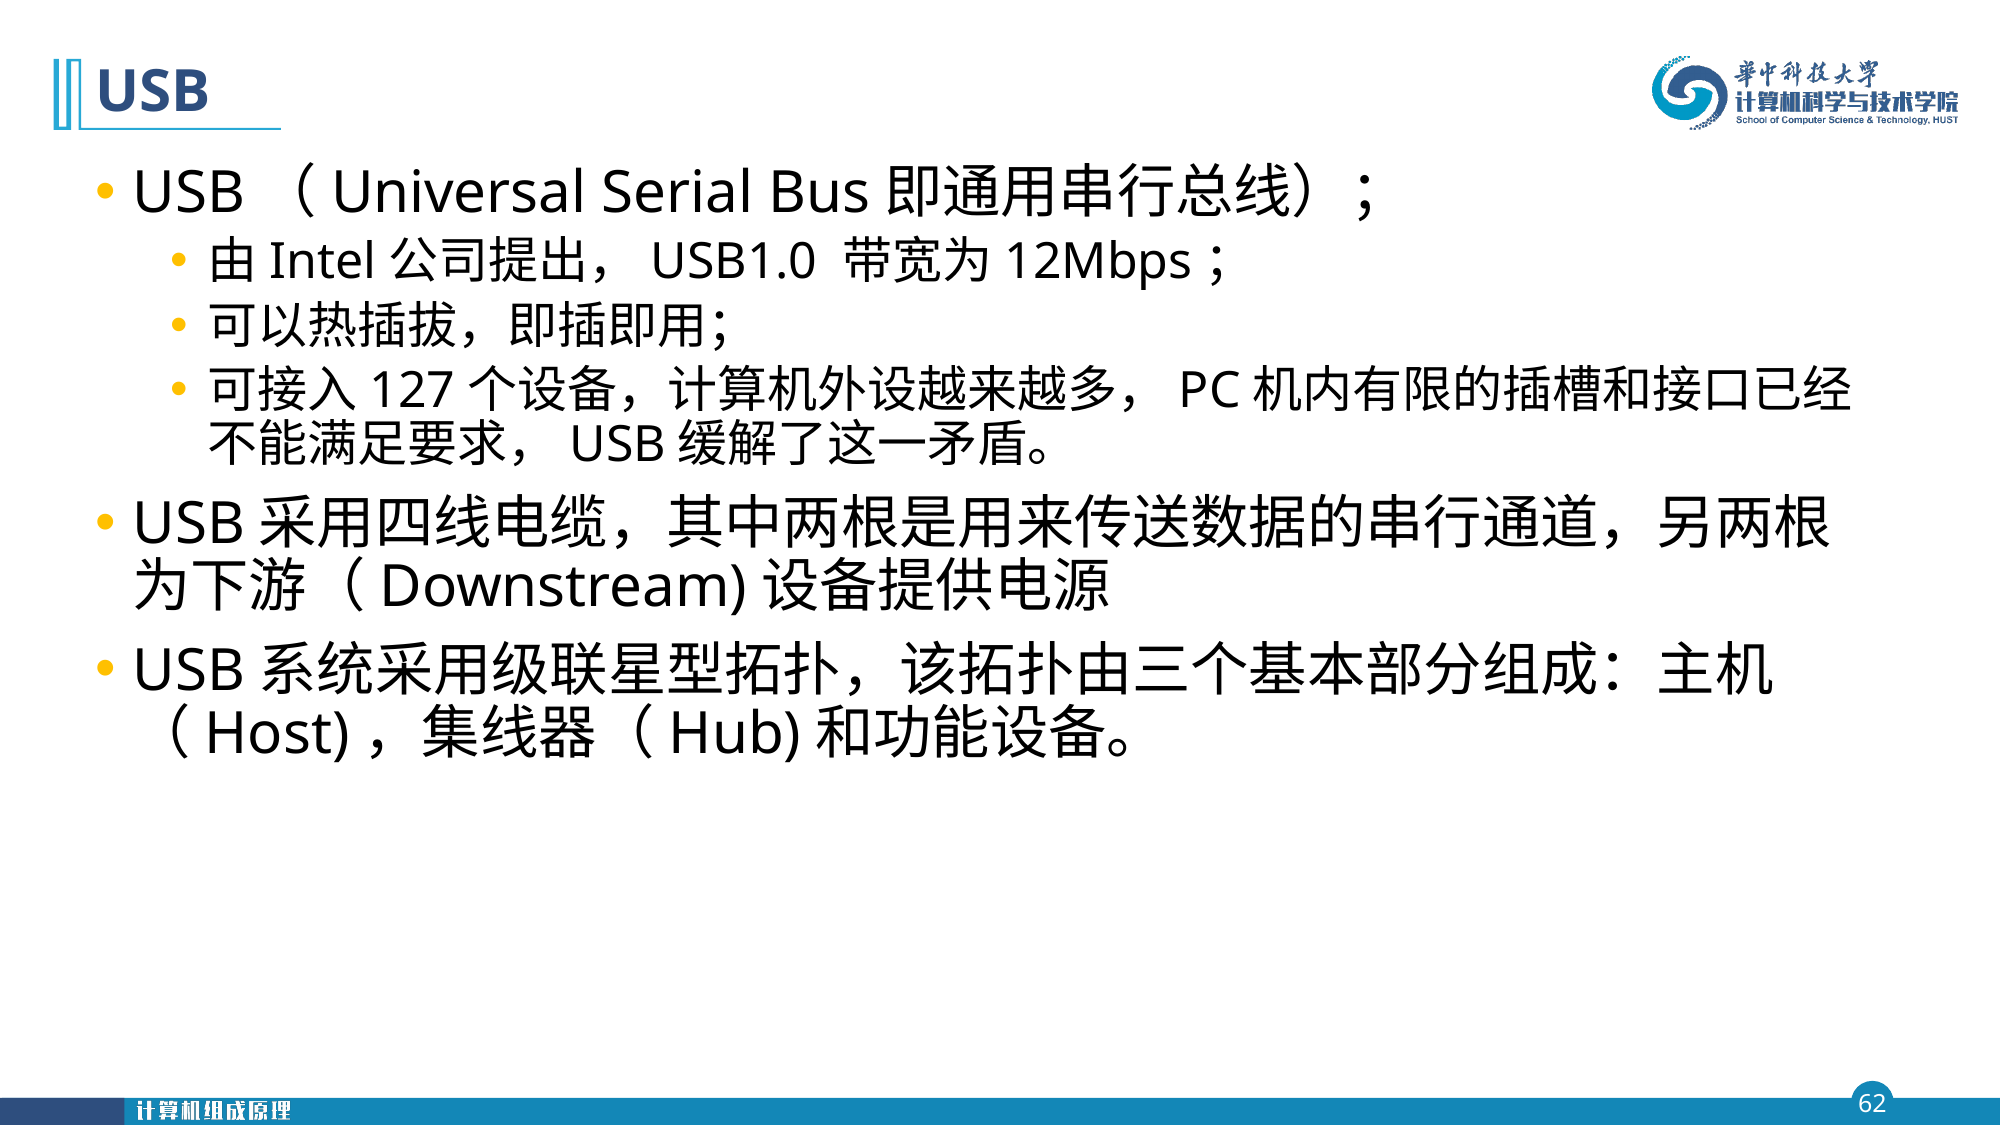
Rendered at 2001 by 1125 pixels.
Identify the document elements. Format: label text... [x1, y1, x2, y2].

picture [1805, 56, 1958, 130]
list USB（Universal Serial Bus即通用串行总线）； 由Intel公司提出，USB1.0 带宽为12Mbps； 可以热插拔，即插即用； 可接入127个设备，计算机外设越来越多，PC机内有限的插槽和接口已经不能满足要求，USB缓解了这一矛盾。 USB采用四线电缆，其中两根是用来传送数据的串行通道，另两根为下游（Downstream)设备提供电源 USB系统采用级联星型拓扑，该拓扑由三个基本部分组成：主机（Host)，集线器（Hub)和功能设备。 [80, 154, 1890, 1080]
title USB [80, 42, 1805, 144]
